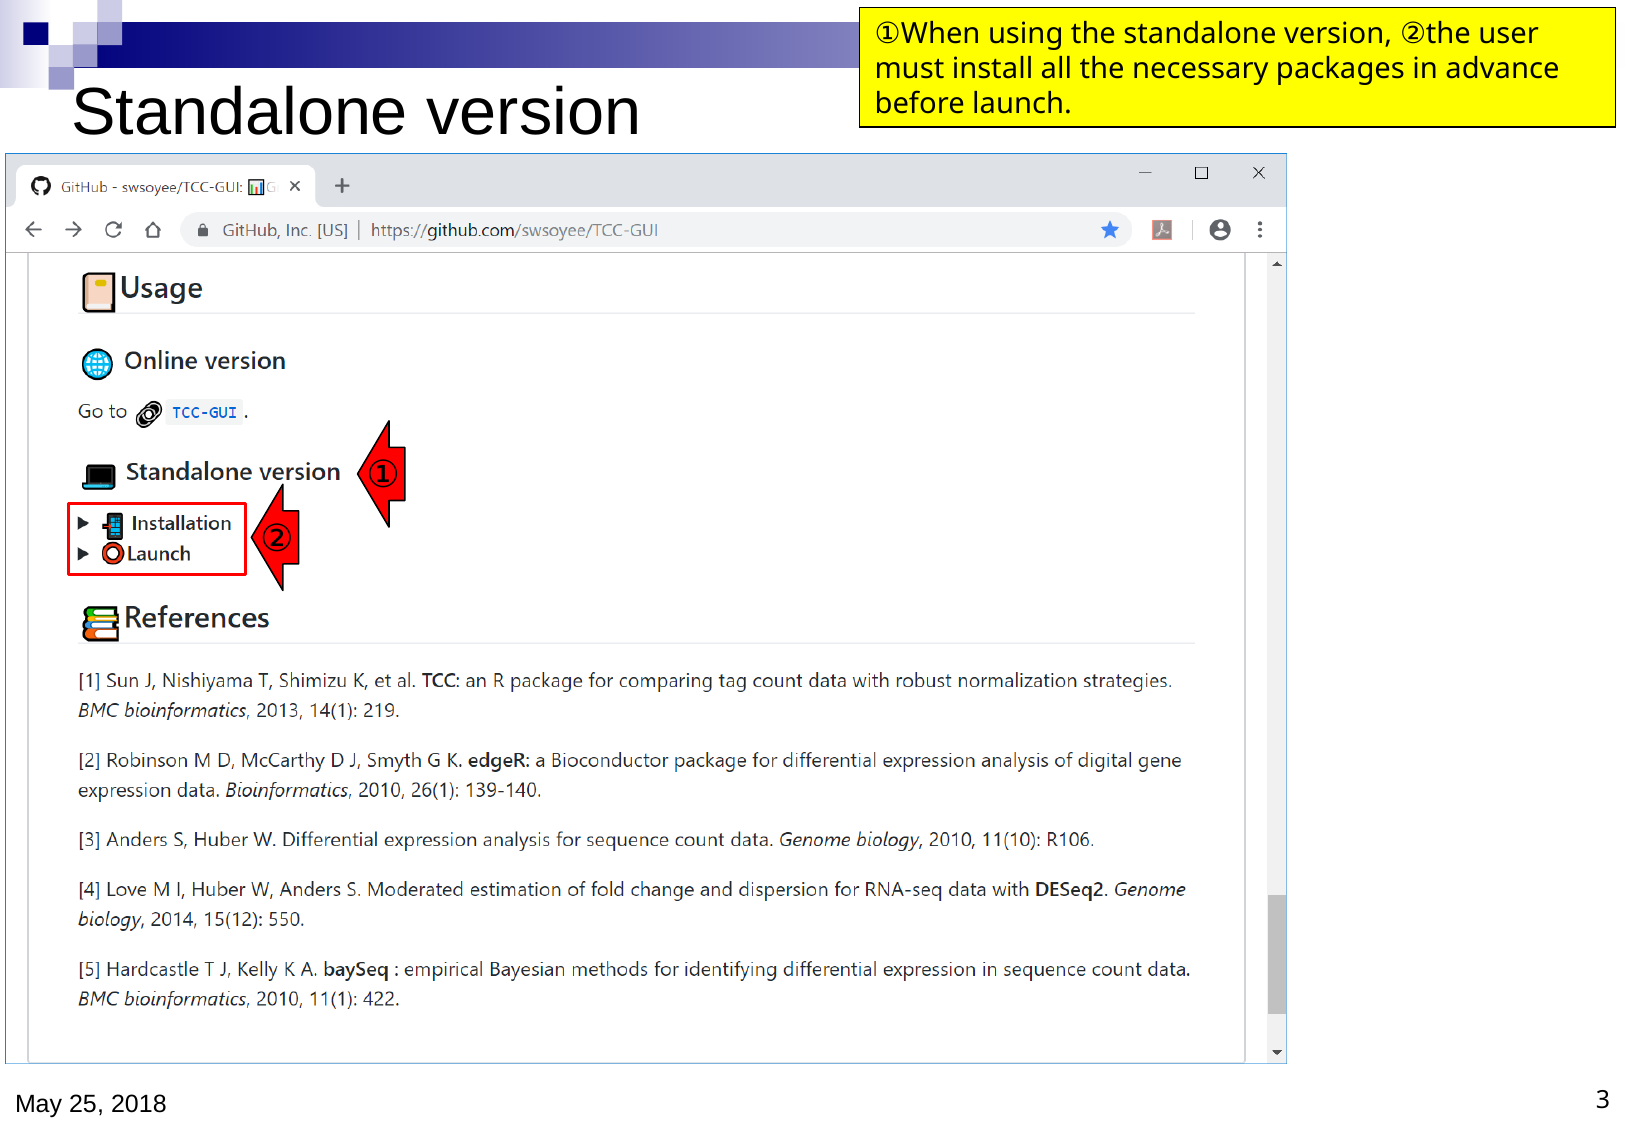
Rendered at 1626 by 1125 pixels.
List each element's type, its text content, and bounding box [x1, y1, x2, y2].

slide_number 3 [1245, 1049, 1625, 1125]
text_box ①When using the standalone version, ②the user must install all the necessary packages in advance before launch. [859, 7, 1616, 128]
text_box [351, 420, 423, 528]
title Standalone version [56, 30, 955, 151]
picture [5, 153, 1287, 1064]
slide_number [0, 1065, 423, 1125]
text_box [245, 483, 317, 591]
